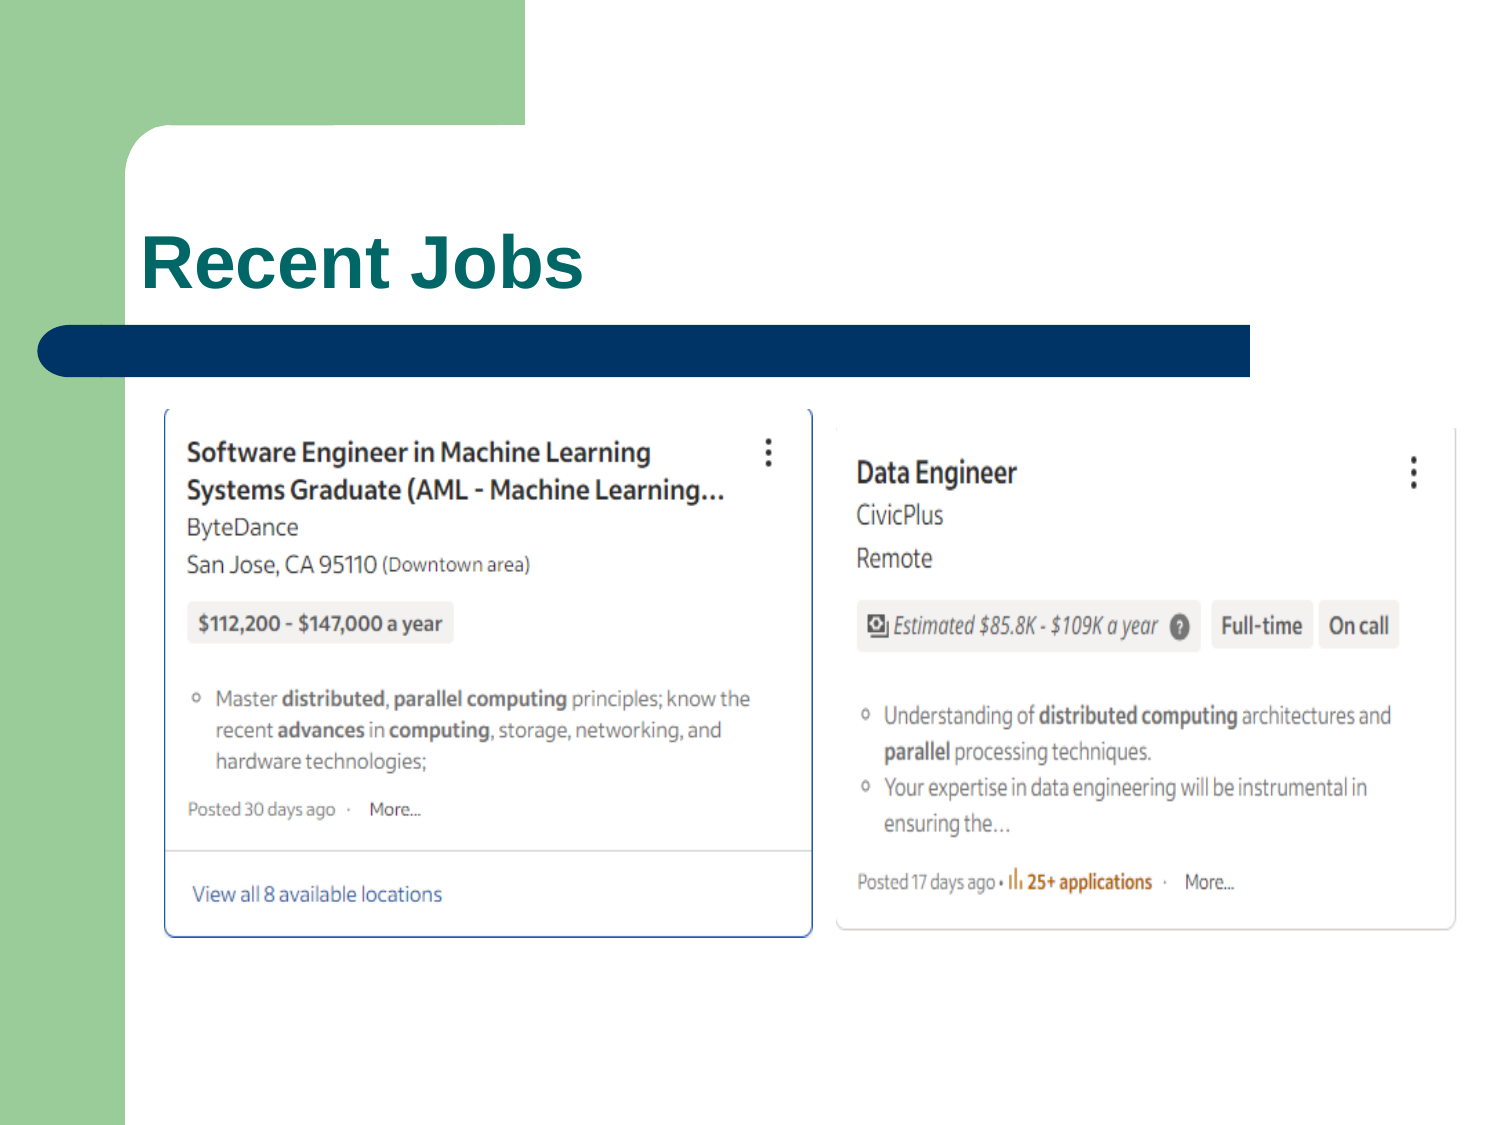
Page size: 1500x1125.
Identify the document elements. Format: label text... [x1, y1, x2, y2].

title Recent Jobs [125, 125, 1425, 313]
picture [836, 428, 1459, 938]
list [163, 409, 814, 938]
